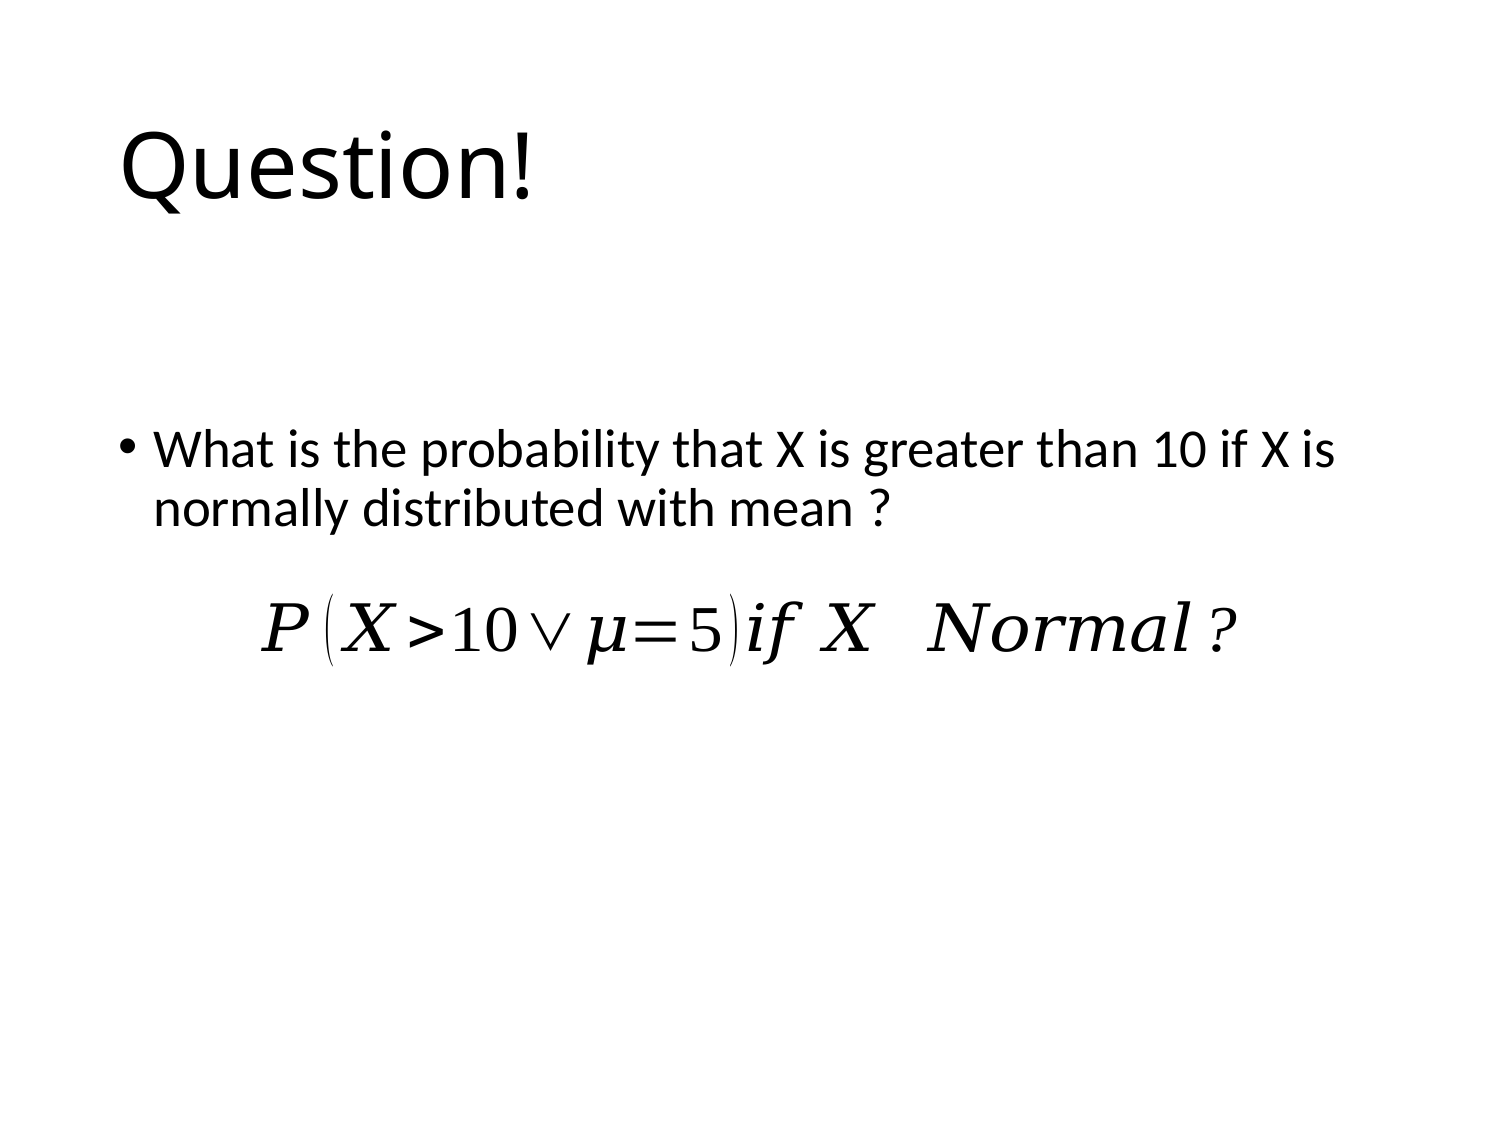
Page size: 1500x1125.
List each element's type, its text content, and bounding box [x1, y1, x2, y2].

title Question! [103, 59, 1397, 278]
